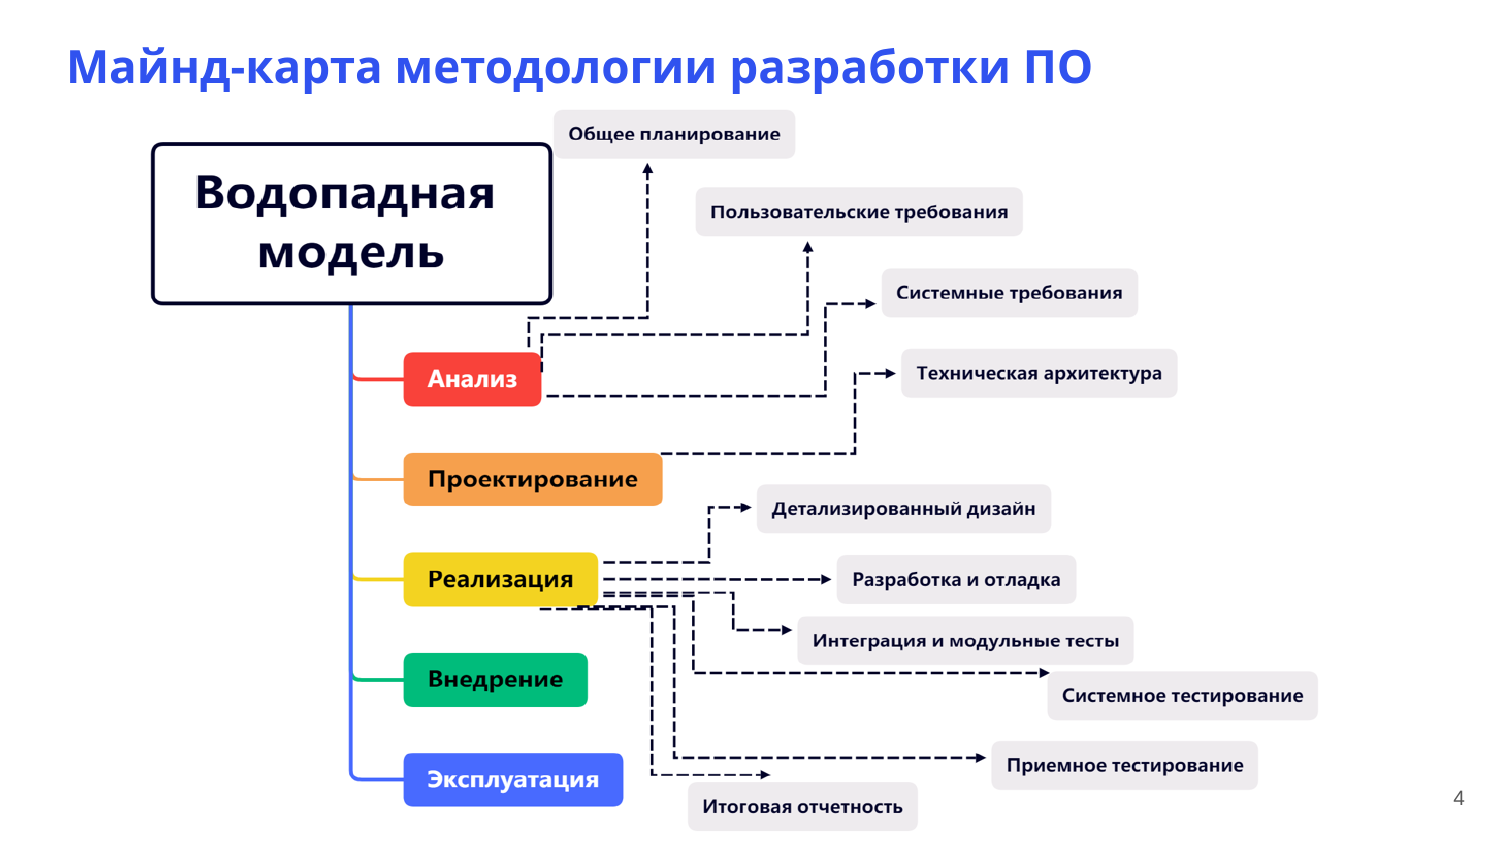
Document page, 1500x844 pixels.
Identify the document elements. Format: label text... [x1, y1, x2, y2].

picture [133, 93, 1330, 844]
slide_number 4 [1424, 771, 1480, 824]
title Майнд-карта методологии разработки ПО [51, 23, 1449, 117]
